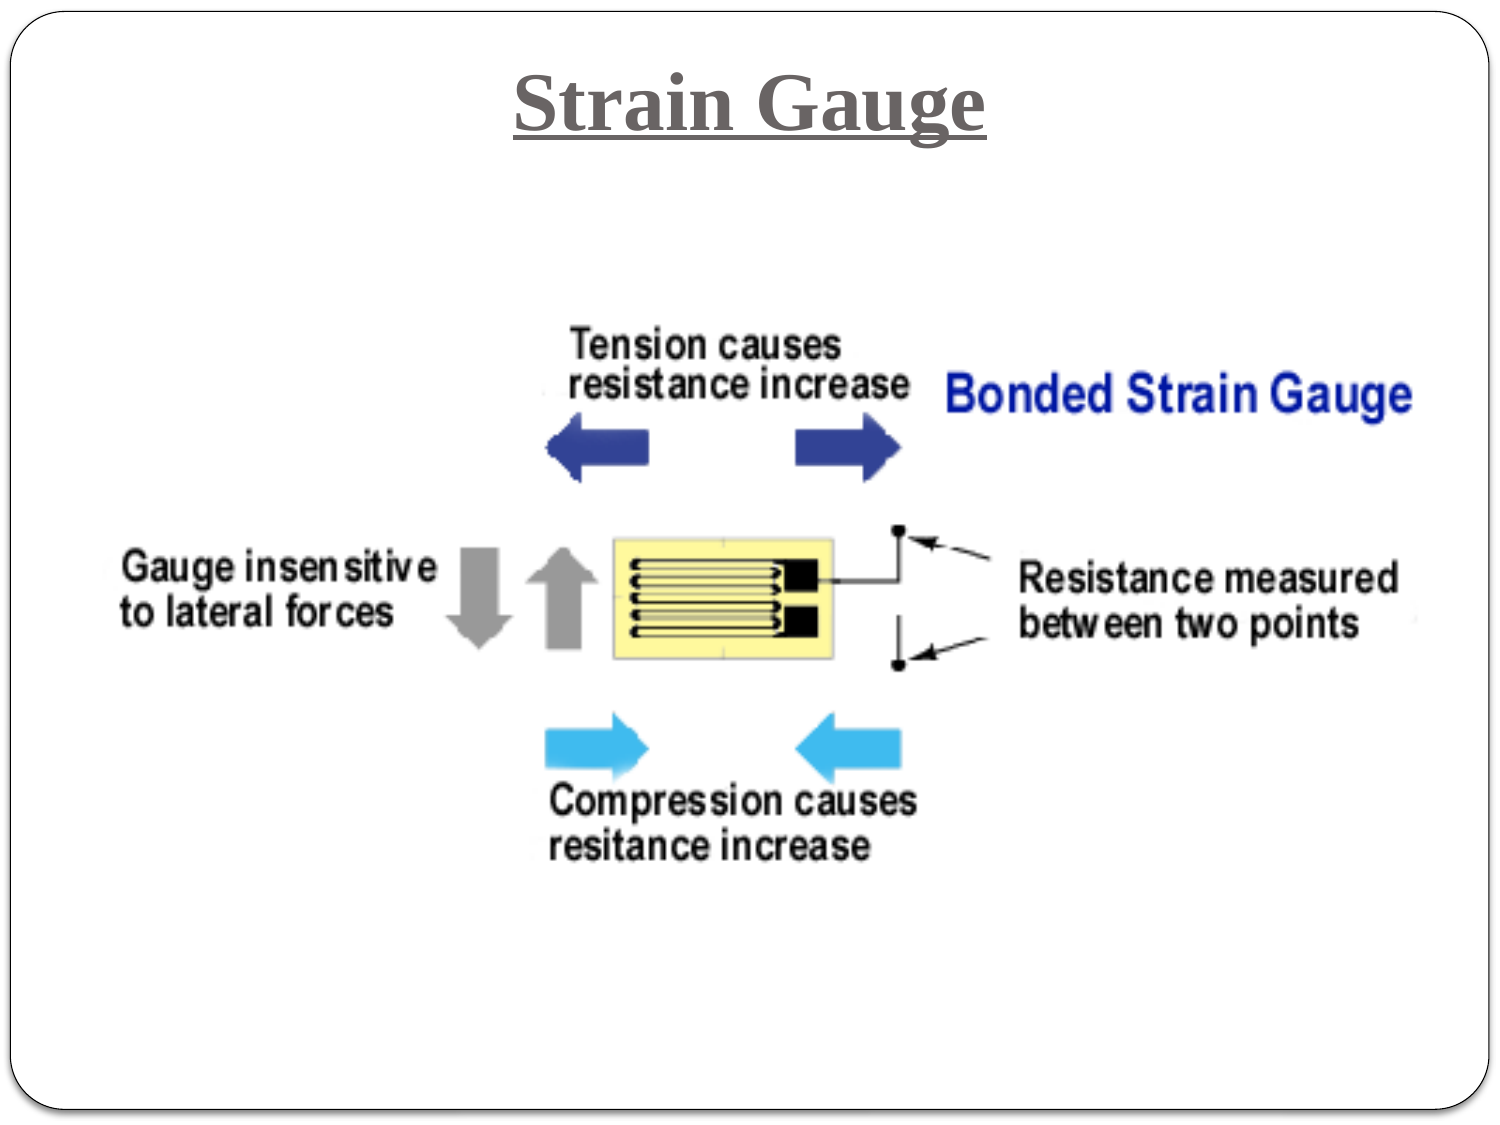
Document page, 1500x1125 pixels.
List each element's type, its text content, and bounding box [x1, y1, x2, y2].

title Strain Gauge [0, 0, 1500, 163]
picture [87, 312, 1438, 876]
